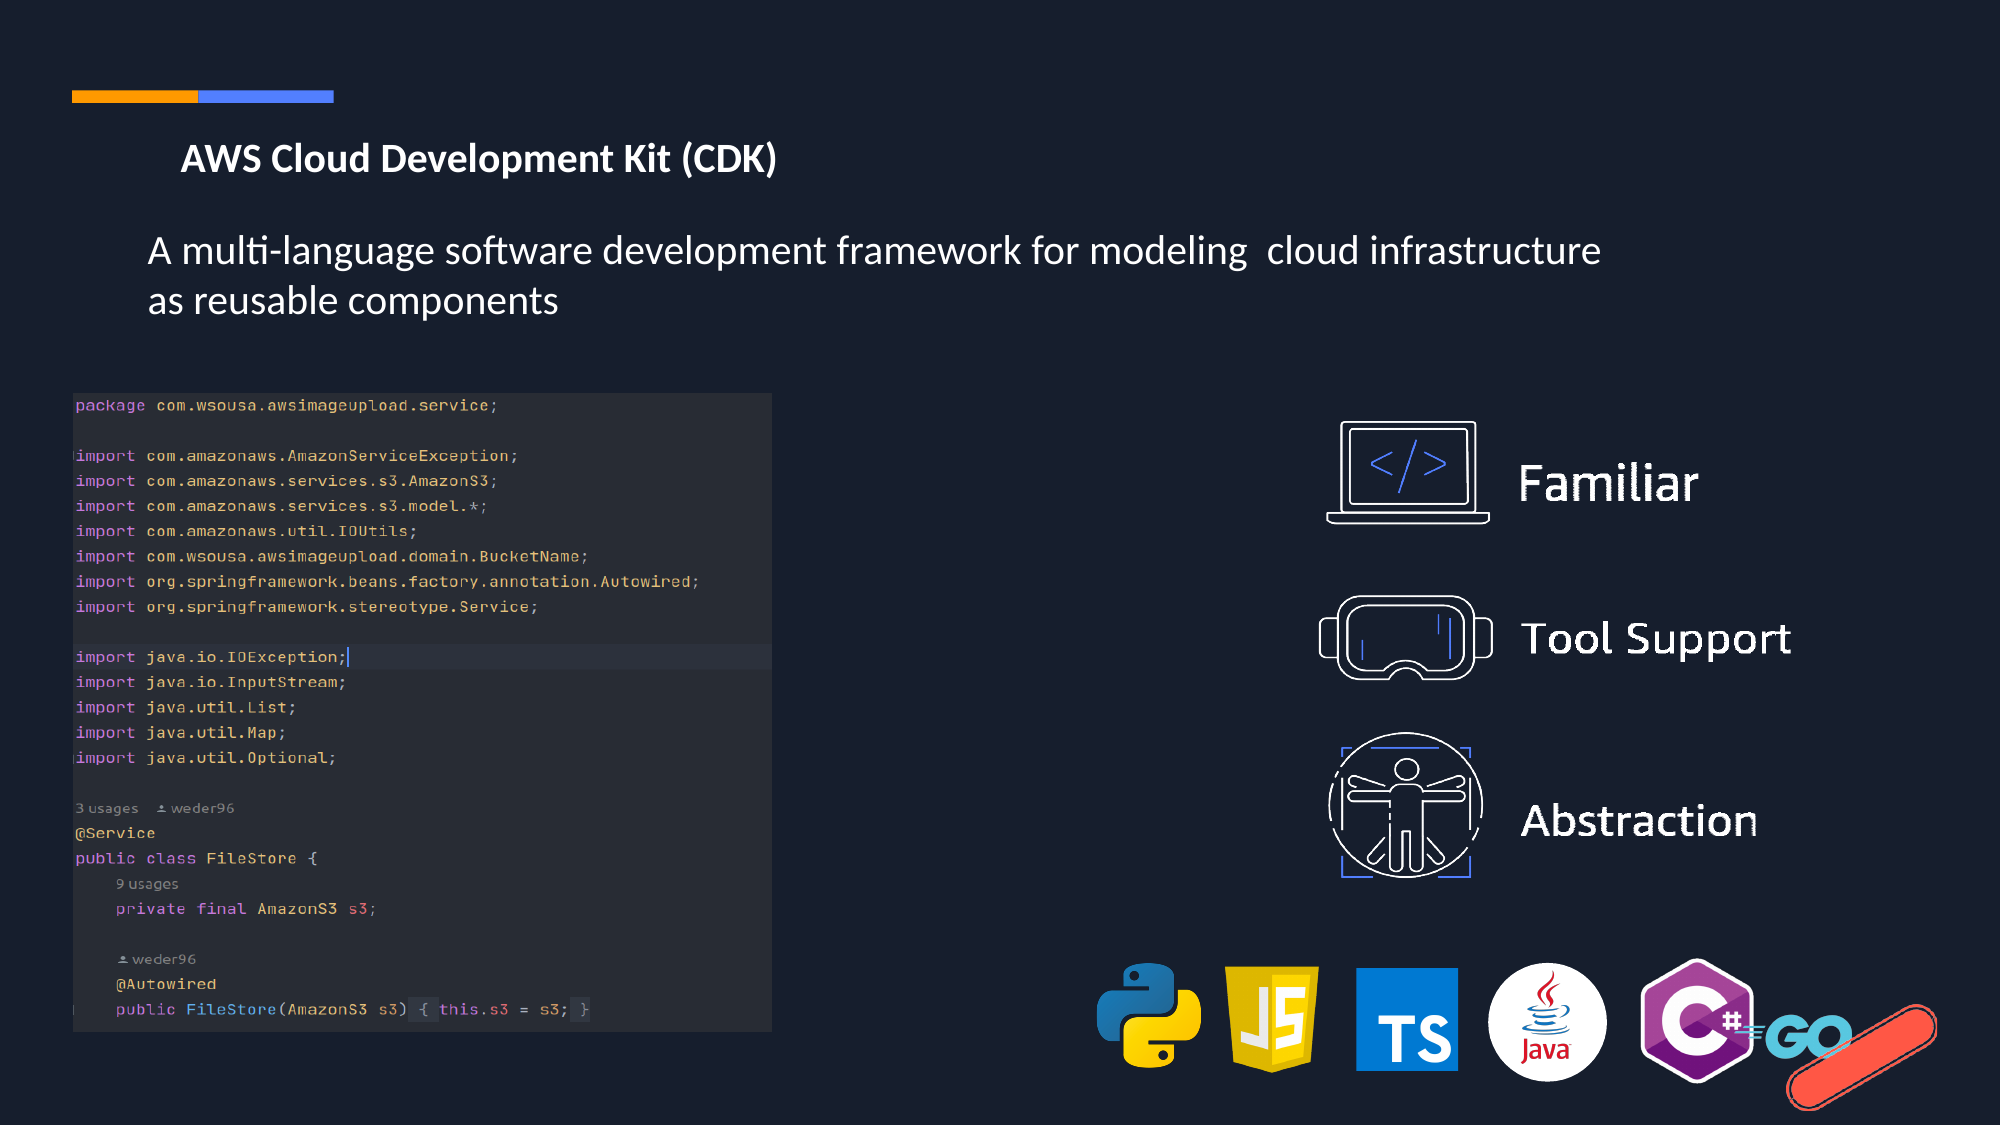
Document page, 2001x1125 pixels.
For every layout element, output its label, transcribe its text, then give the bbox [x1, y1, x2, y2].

text_box [1356, 968, 1459, 1071]
text_box AWS Cloud Development Kit (CDK) [165, 123, 794, 188]
text_box [1629, 953, 1765, 1089]
text_box A multi-language software development framework for modeling cloud infrastructure as reusable components [132, 215, 1627, 330]
text_box [1096, 963, 1201, 1068]
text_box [72, 90, 334, 103]
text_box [1296, 369, 1791, 906]
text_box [1720, 970, 1938, 1111]
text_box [1488, 962, 1608, 1082]
text_box [1212, 960, 1333, 1079]
picture [73, 393, 772, 1032]
